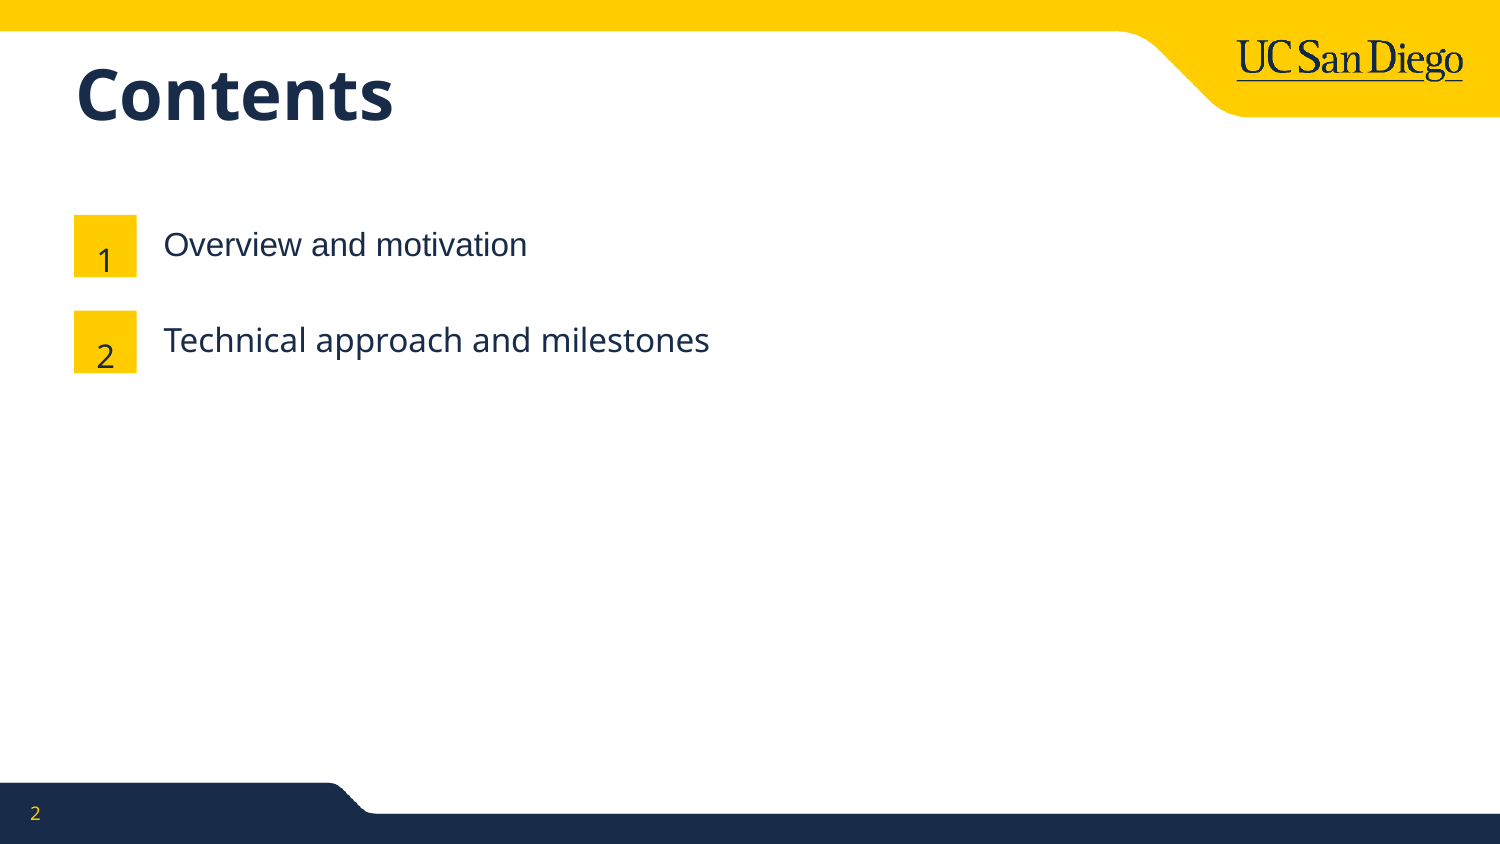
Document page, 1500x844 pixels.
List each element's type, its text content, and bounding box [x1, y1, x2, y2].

picture [0, 0, 1500, 844]
list Technical approach and milestones [156, 309, 727, 375]
list 2 [74, 310, 137, 374]
list Overview and motivation [156, 213, 727, 279]
title Contents [75, 66, 1121, 174]
slide_number 2 [30, 796, 75, 833]
list 1 [74, 214, 137, 278]
